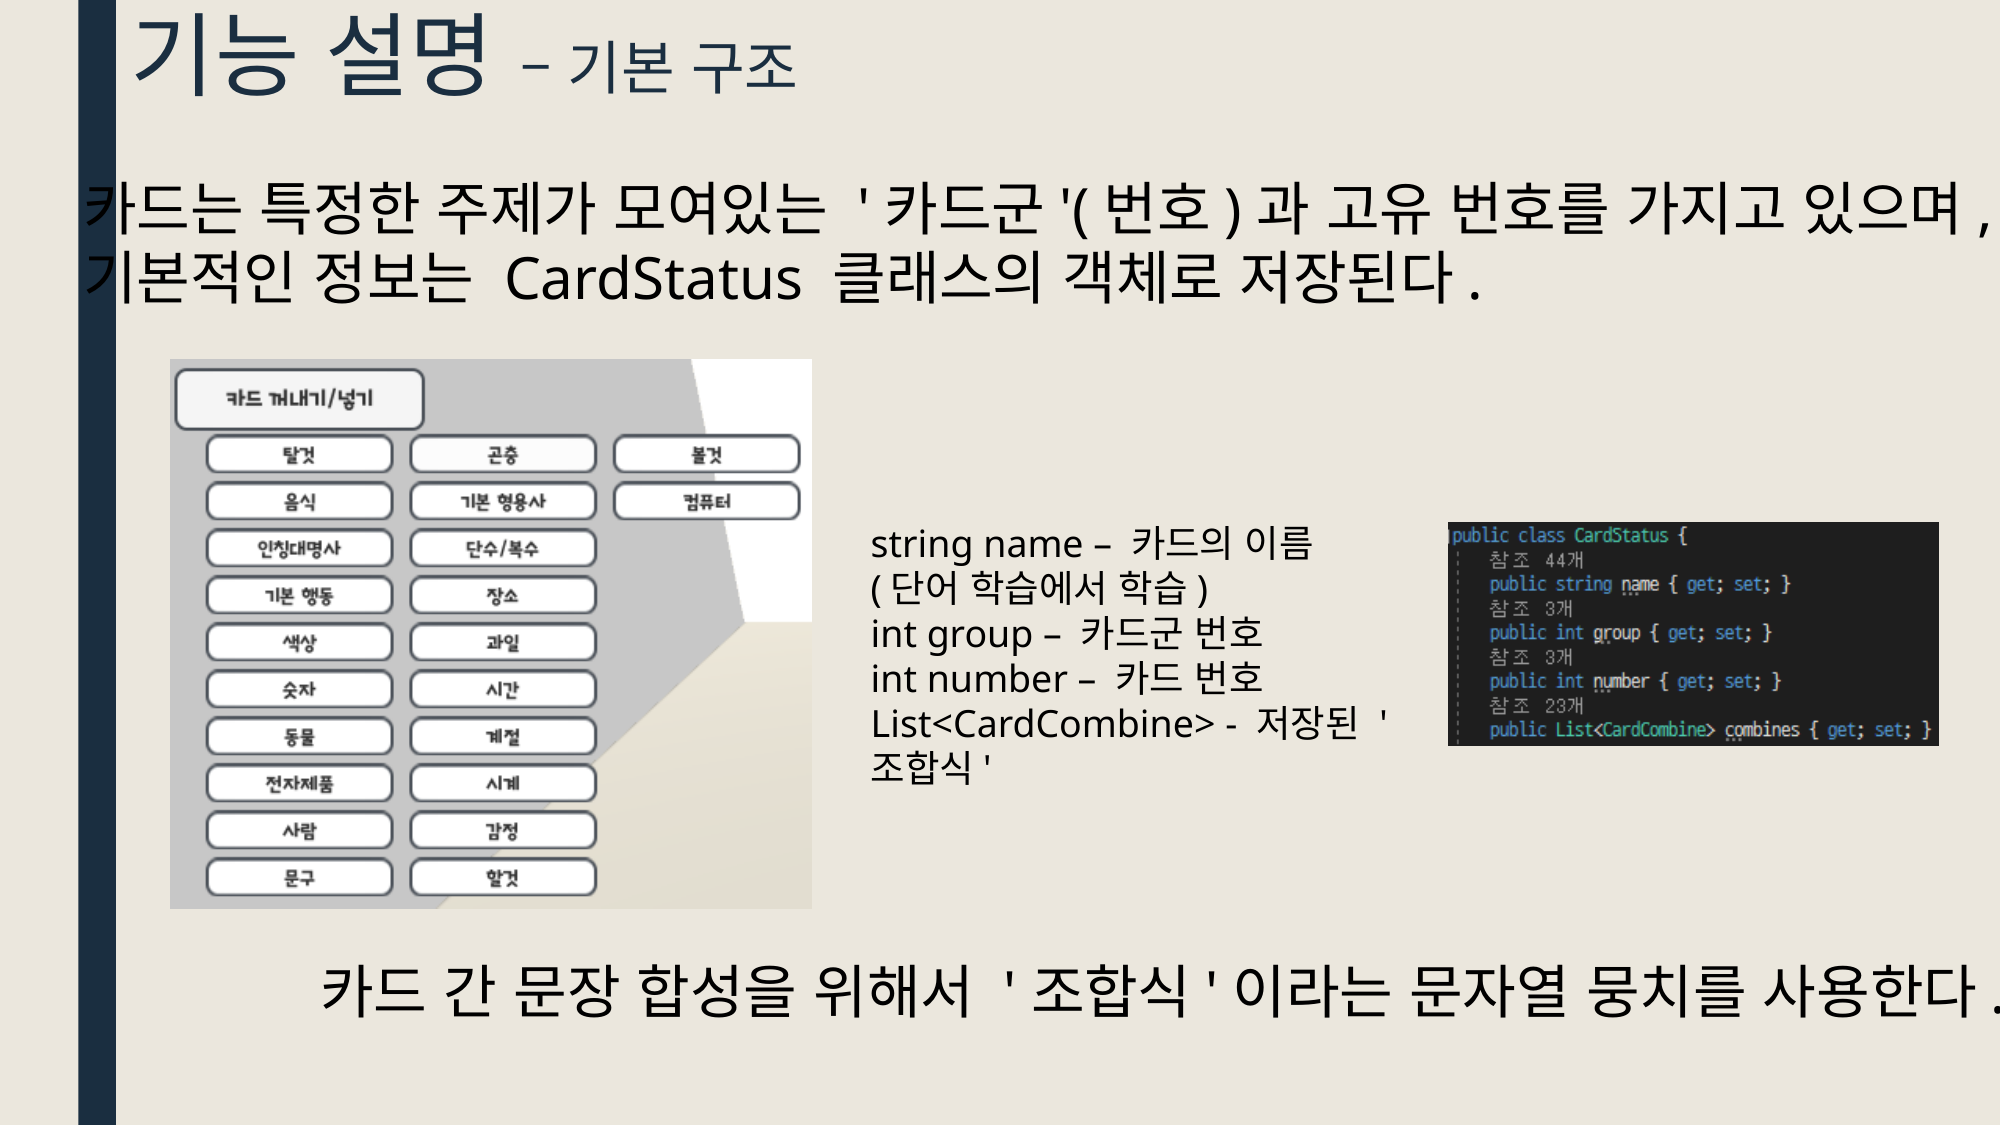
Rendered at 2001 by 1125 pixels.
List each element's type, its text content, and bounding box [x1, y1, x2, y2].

text_box 카드는 특정한 주제가 모여있는 '카드군'(번호)과 고유 번호를 가지고 있으며, 기본적인 정보는 CardStatus 클래스의 객체로 저장된다. [68, 164, 2000, 320]
picture [1448, 522, 1939, 746]
picture [170, 359, 812, 909]
title 기능 설명 – 기본 구조 [115, 3, 1691, 126]
text_box string name – 카드의 이름 (단어 학습에서 학습) int group – 카드군 번호 int number – 카드 번호 List<CardCombine> - 저장된 '조합식' [855, 513, 1480, 798]
text_box 카드 간 문장 합성을 위해서 '조합식'이라는 문자열 뭉치를 사용한다. [305, 947, 2000, 1033]
